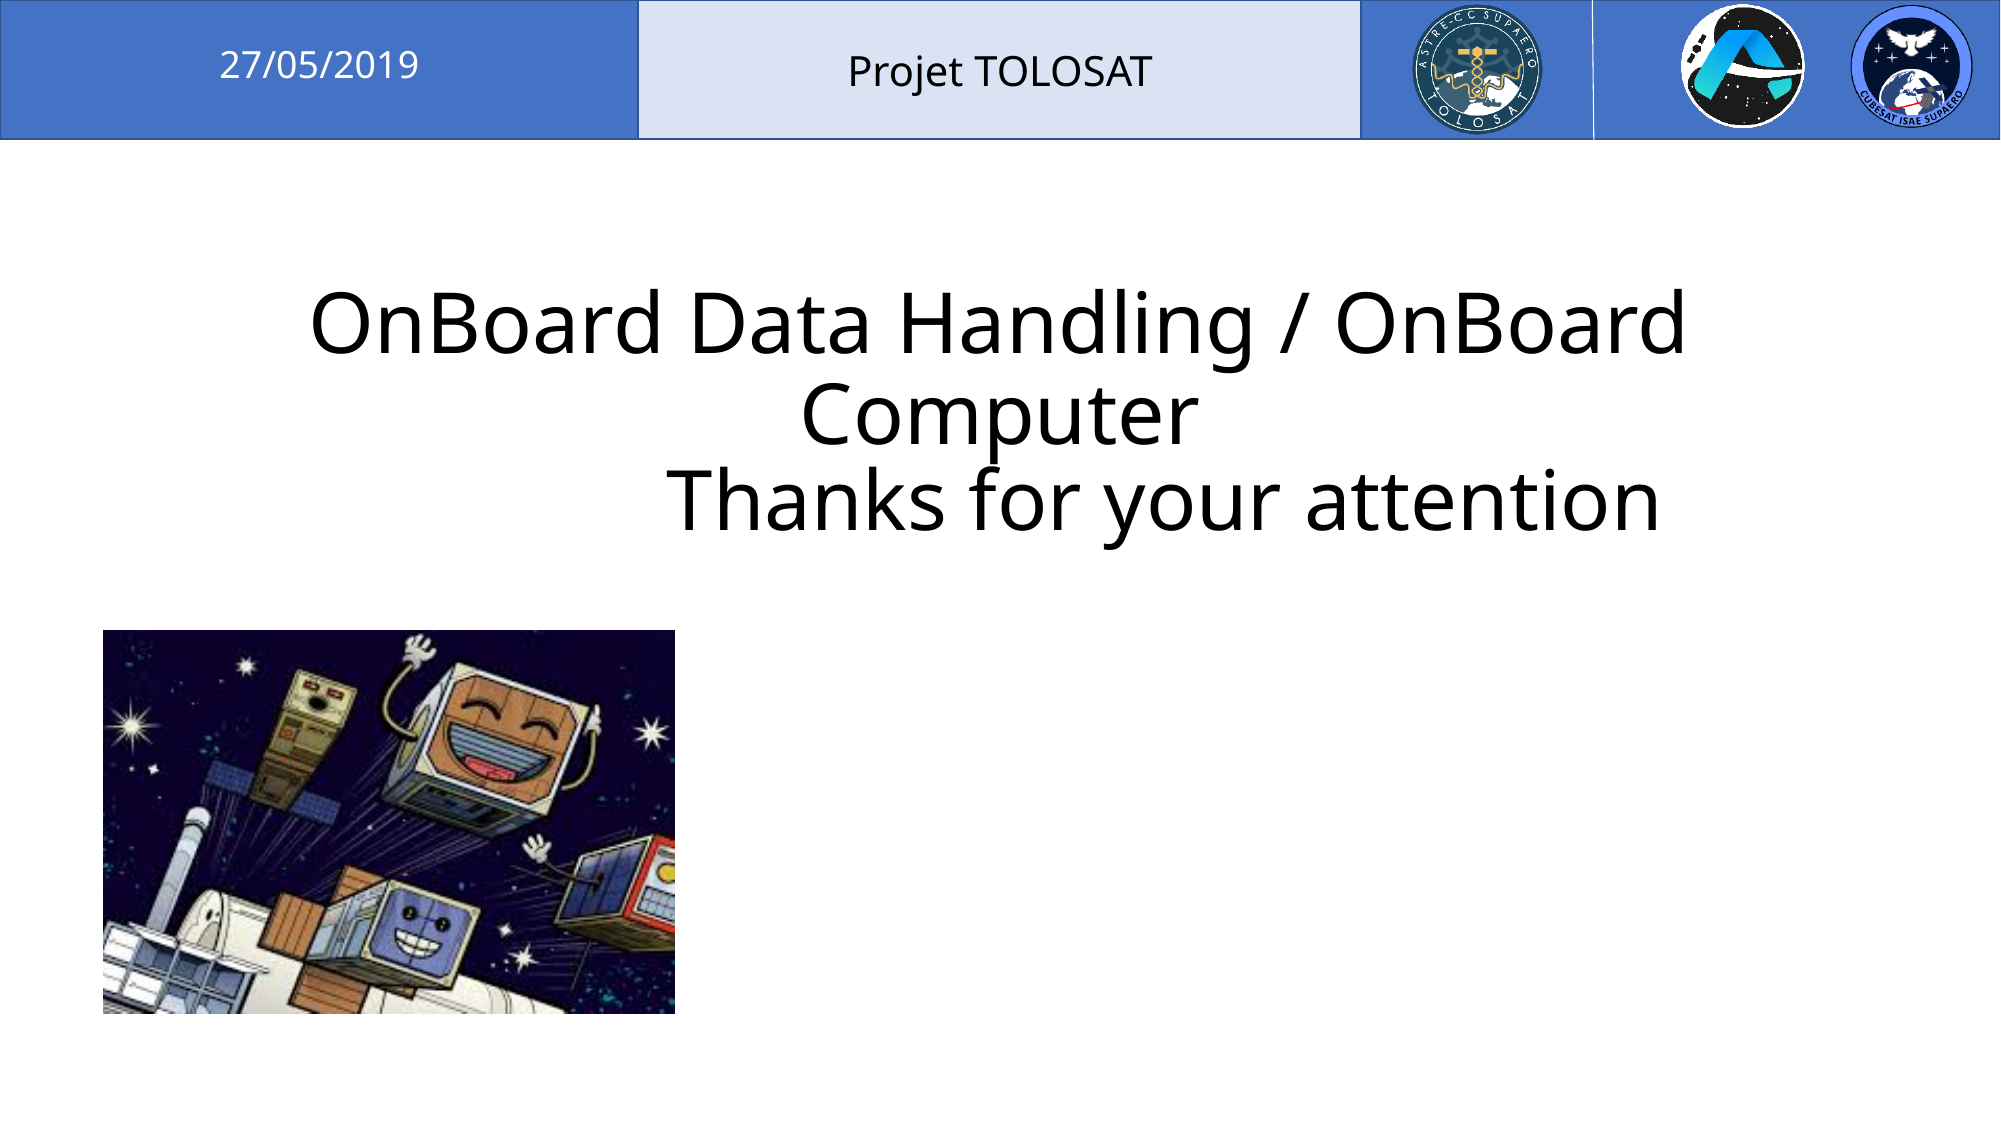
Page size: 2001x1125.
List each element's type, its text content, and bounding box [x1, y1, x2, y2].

picture [1830, 0, 1990, 142]
picture [103, 630, 675, 1015]
list Thanks for your attention [518, 450, 1812, 593]
title OnBoard Data Handling / OnBoard Computer [136, 272, 1863, 414]
picture [1387, 0, 1567, 159]
picture [1668, 0, 1820, 142]
list 27/05/2019 [9, 27, 629, 106]
